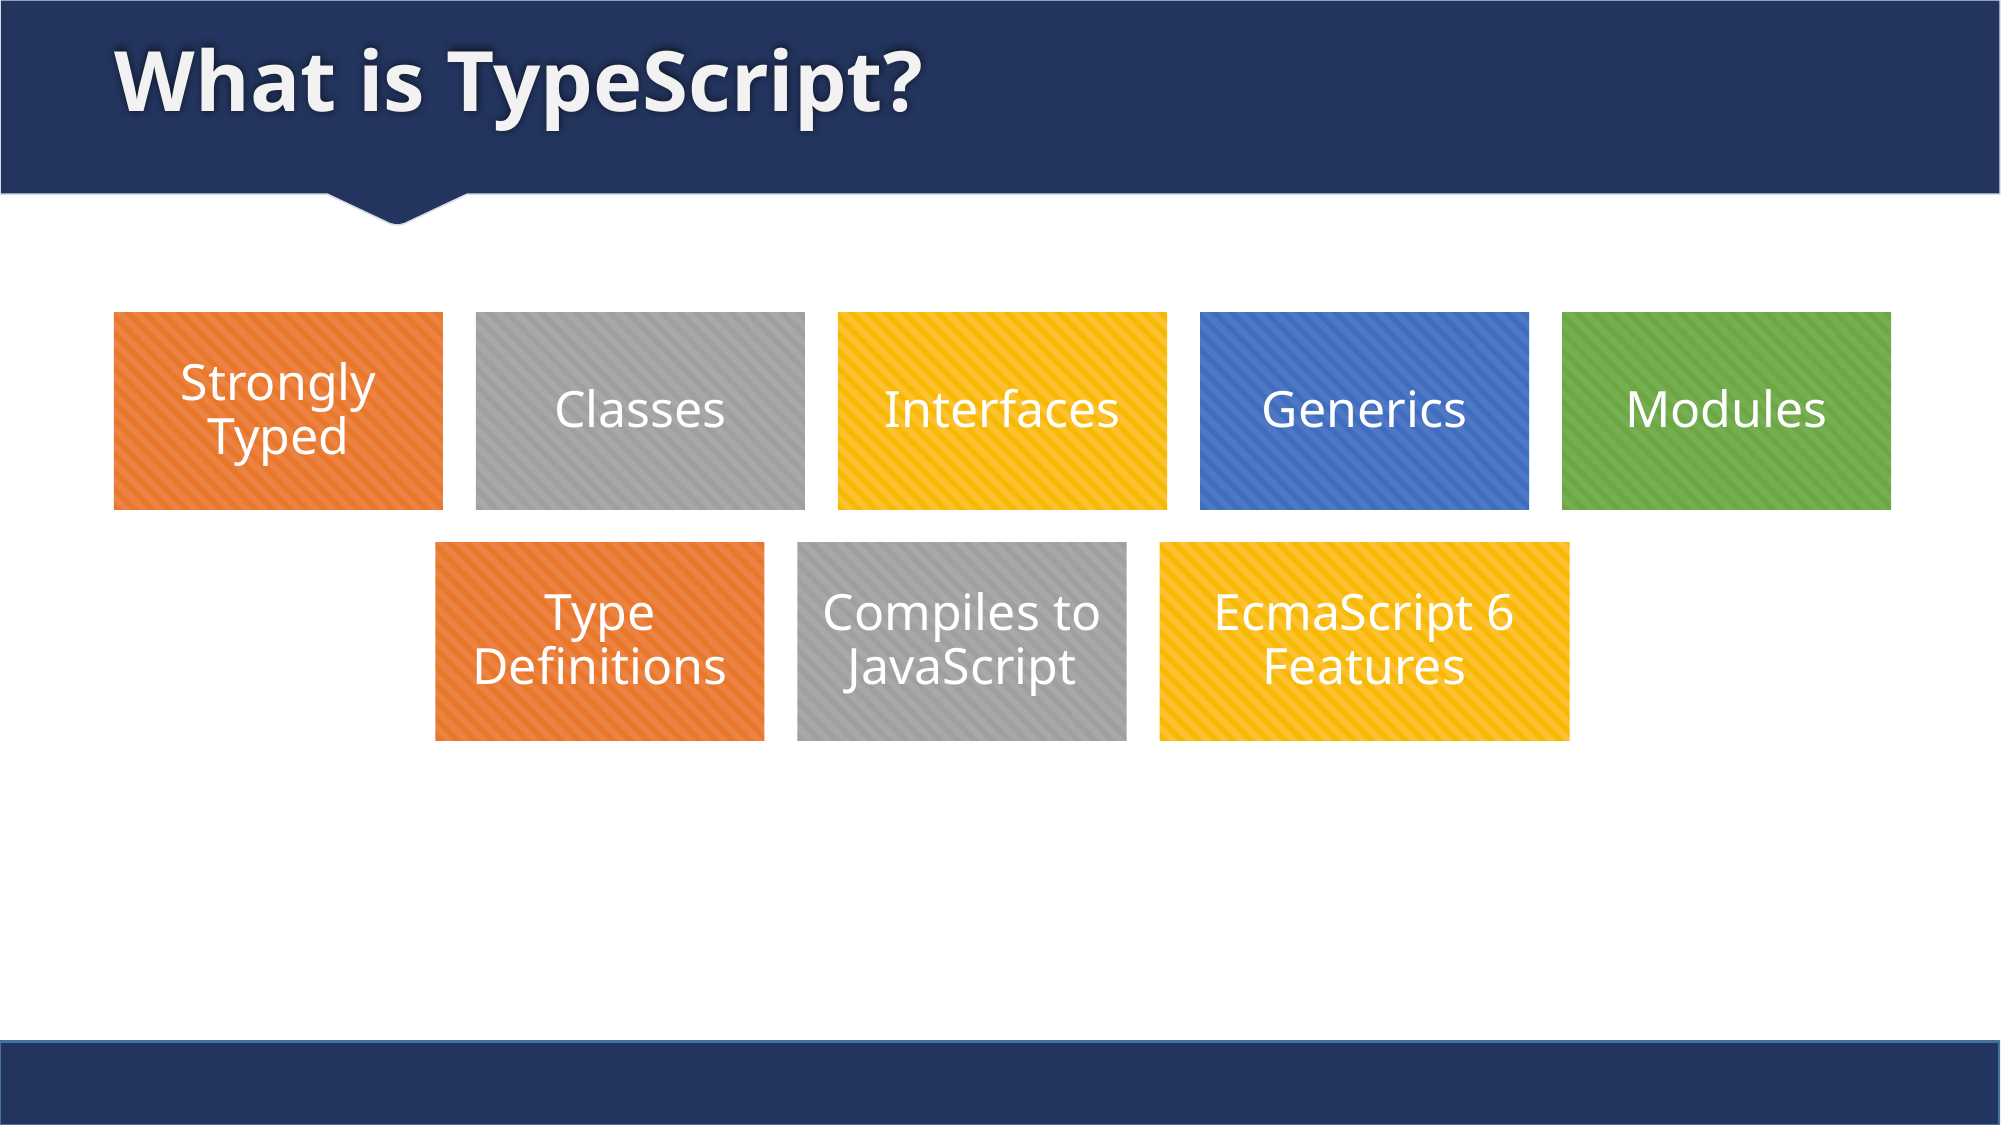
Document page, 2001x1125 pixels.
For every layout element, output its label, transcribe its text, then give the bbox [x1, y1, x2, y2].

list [87, 312, 1918, 741]
title What is TypeScript? [99, 17, 1900, 136]
